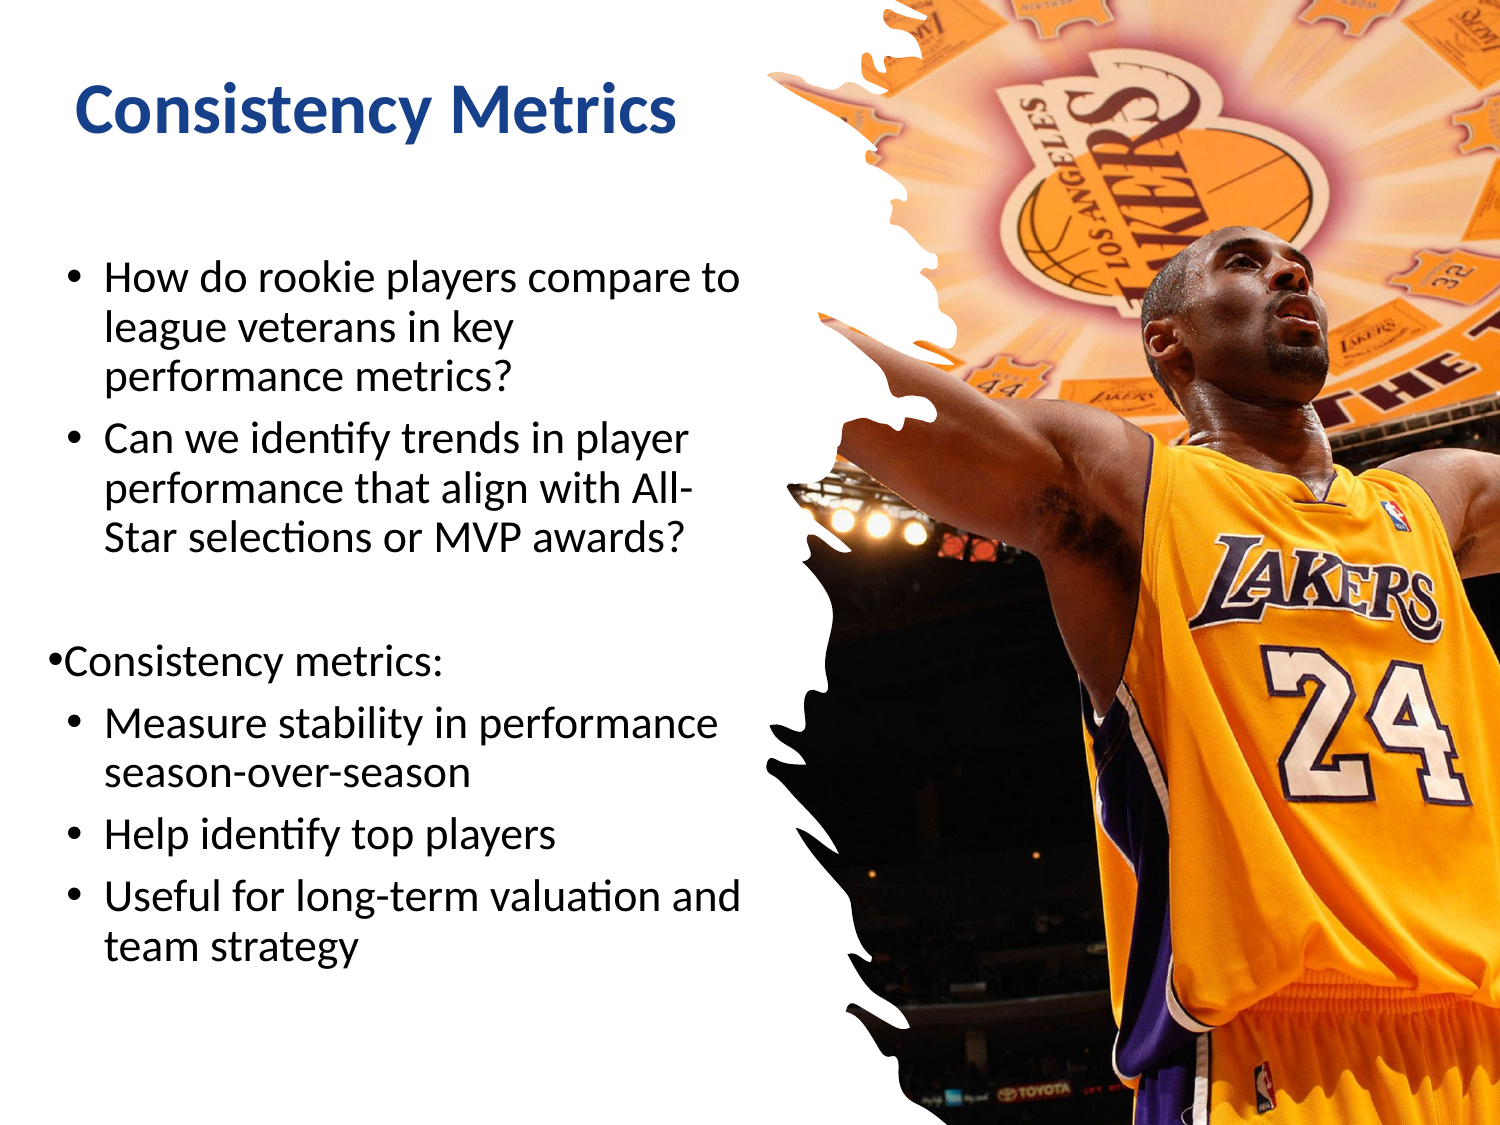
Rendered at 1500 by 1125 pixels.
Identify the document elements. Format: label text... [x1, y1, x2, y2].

text_box How do rookie players compare to league veterans in key performance metrics? Can we identify trends in player performance that align with All-Star selections or MVP awards? Consistency metrics: Measure stability in performance season-over-season Help identify top players Useful for long-term valuation and team strategy [32, 245, 761, 1062]
picture [766, 0, 1500, 1125]
text_box Consistency Metrics [60, 40, 707, 188]
text_box [0, 0, 764, 1125]
